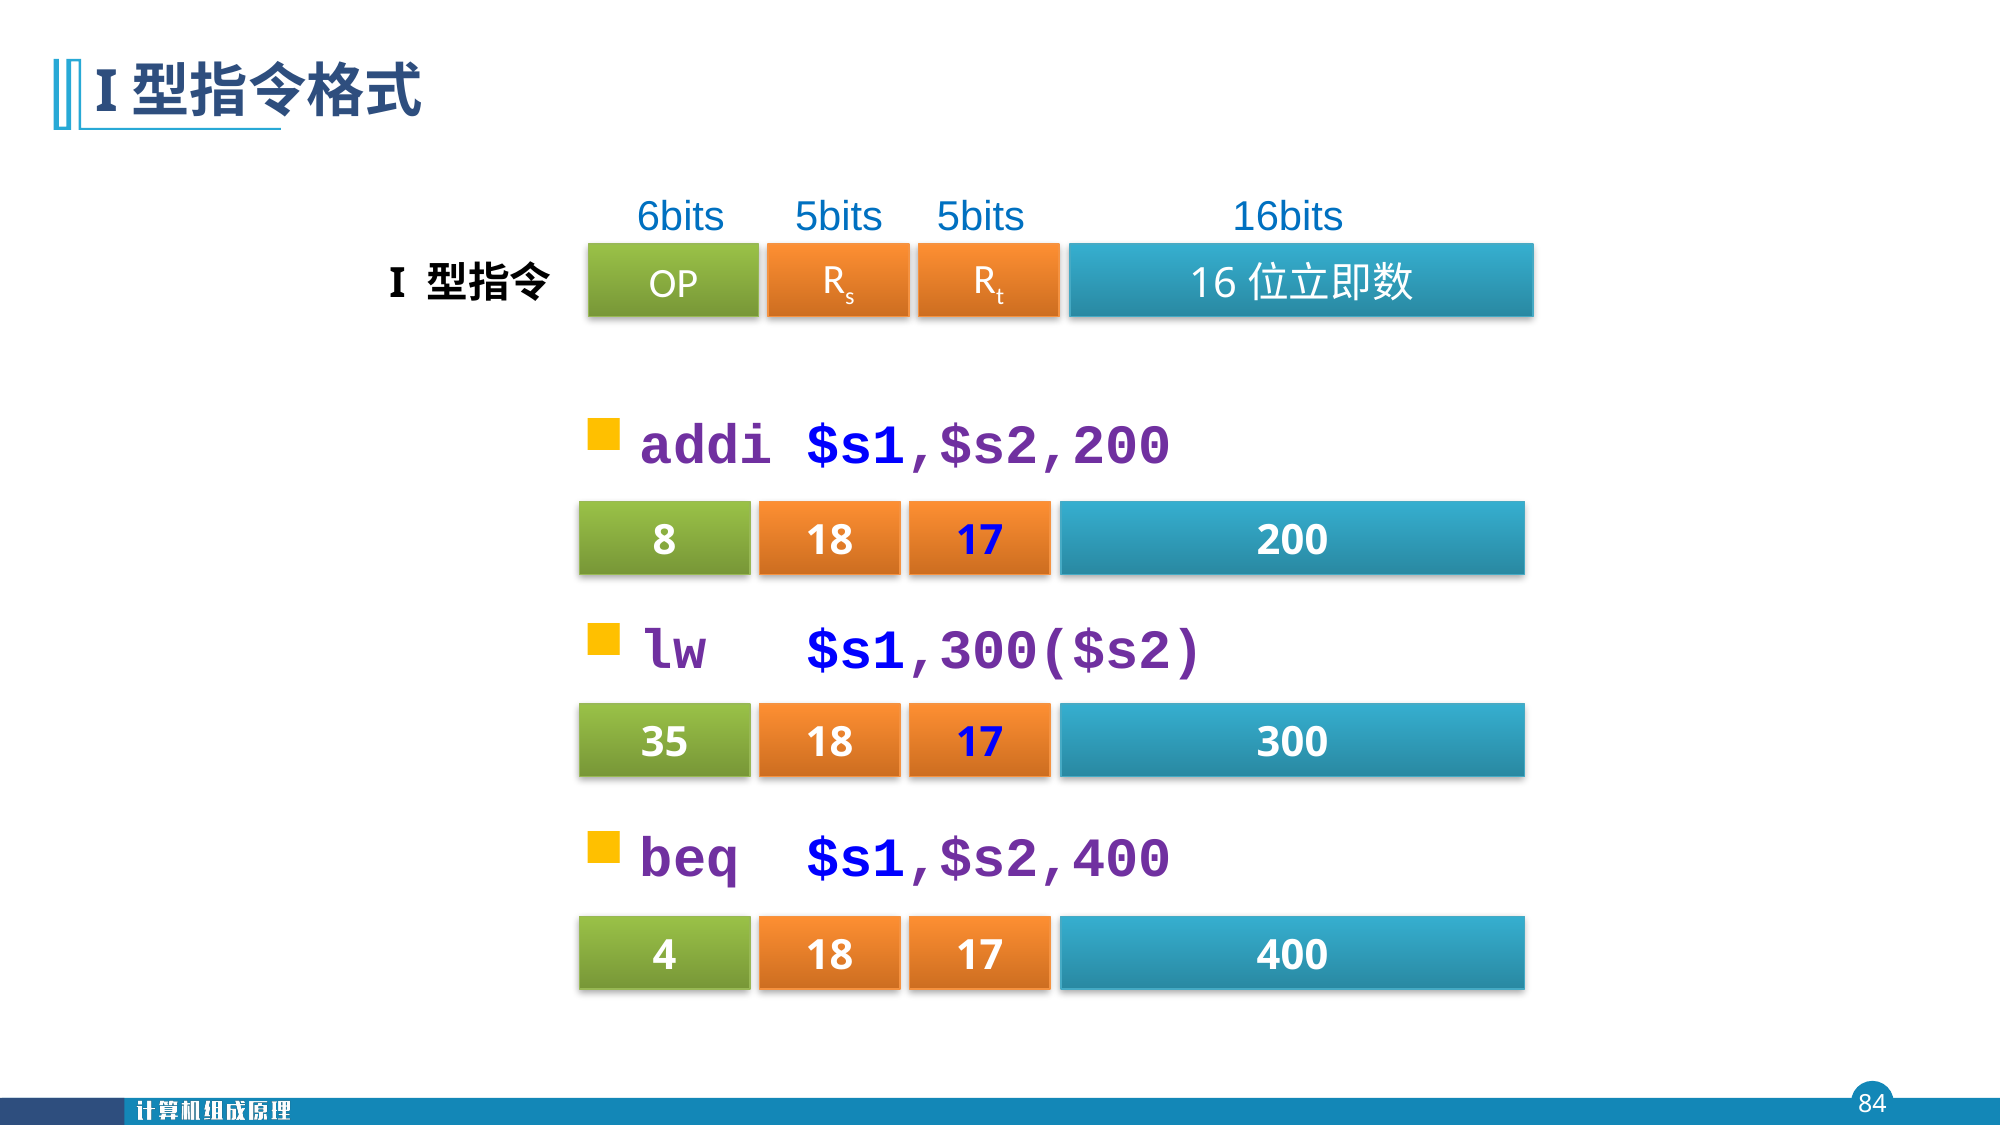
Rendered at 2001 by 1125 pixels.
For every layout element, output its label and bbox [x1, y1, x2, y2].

text_box [568, 592, 1507, 676]
text_box [568, 800, 1507, 884]
text_box [364, 181, 1534, 317]
text_box [579, 703, 1525, 777]
text_box [579, 916, 1525, 990]
title [80, 42, 1805, 144]
text_box [568, 386, 1507, 470]
text_box [579, 501, 1525, 575]
